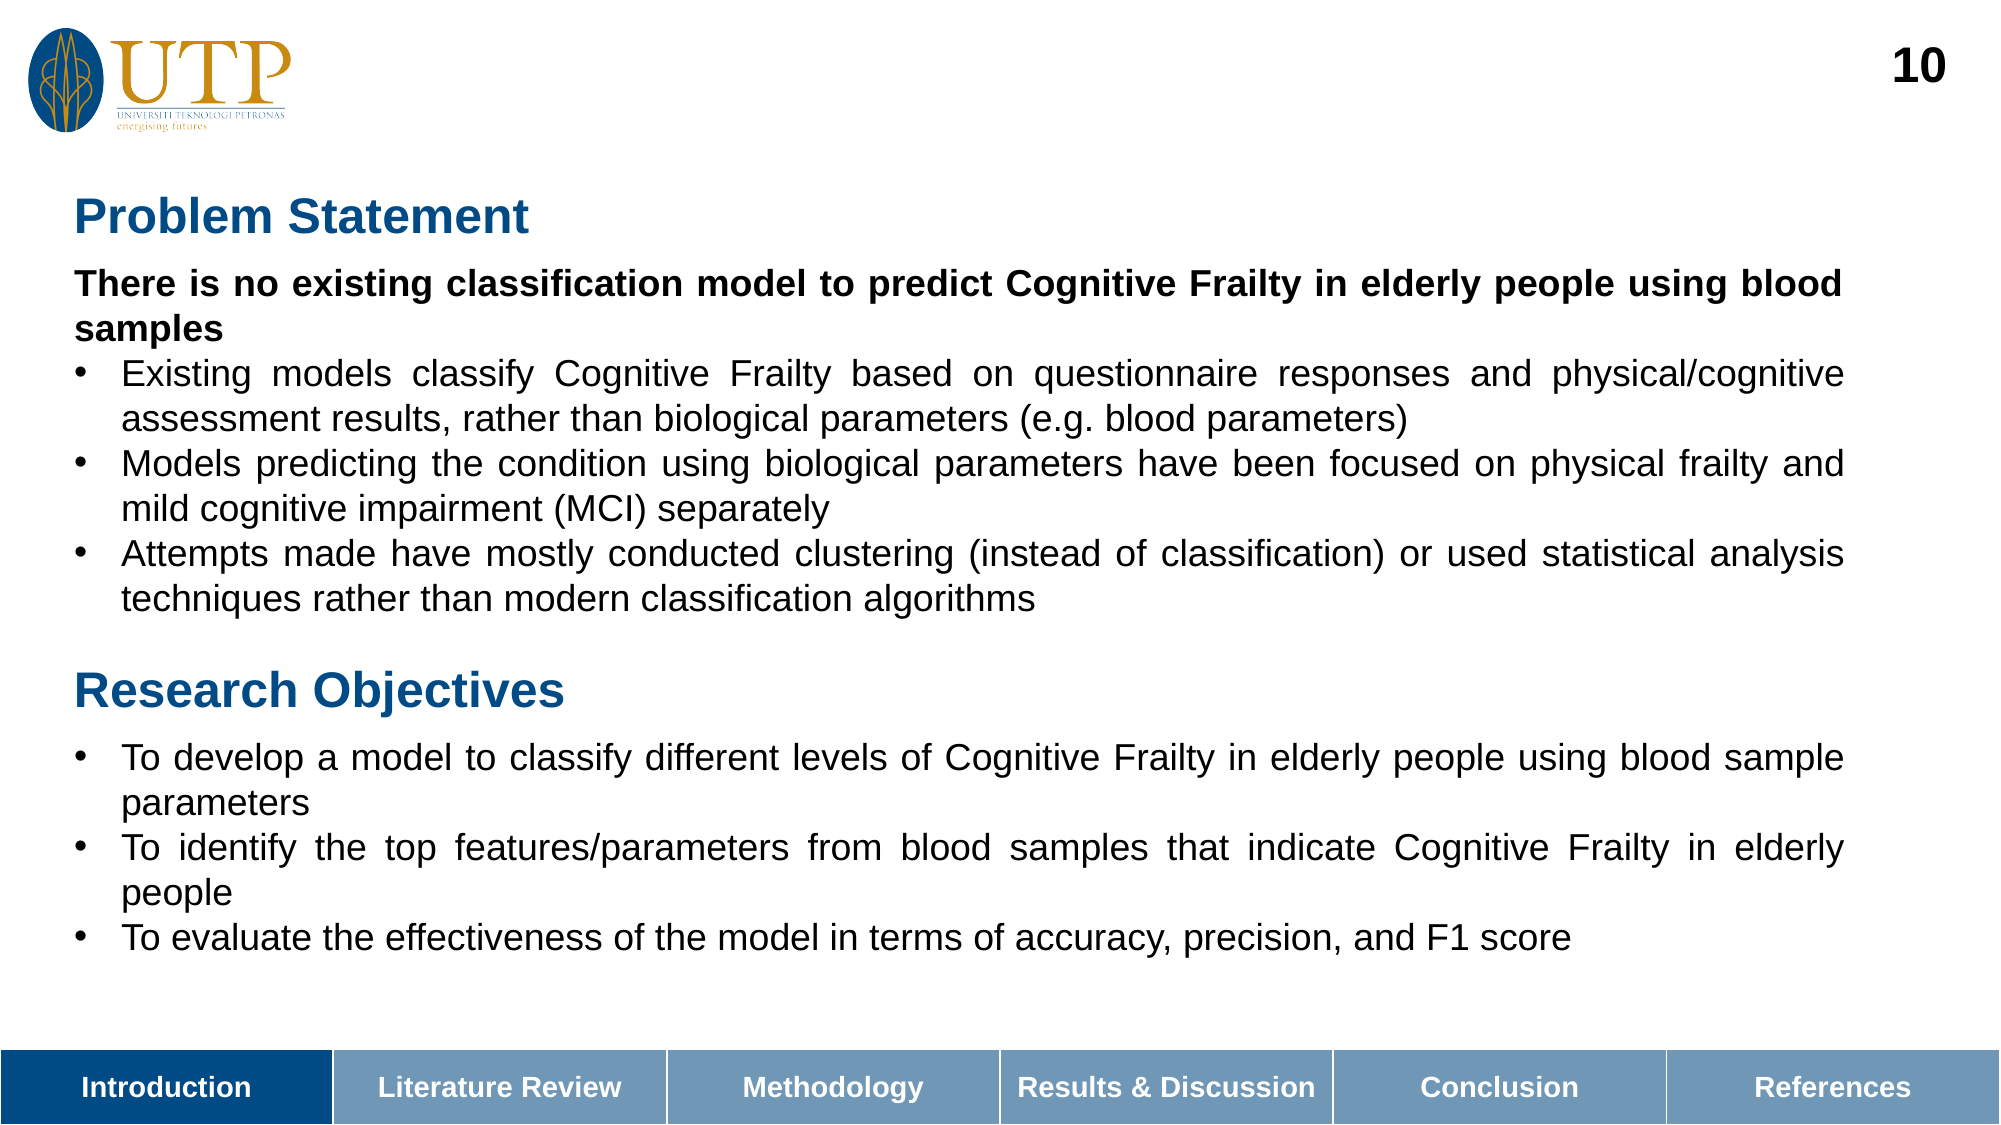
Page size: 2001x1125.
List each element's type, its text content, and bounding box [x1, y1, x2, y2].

table_header References [1667, 1050, 1999, 1124]
text_box Problem Statement [59, 176, 1530, 252]
table_header Results & Discussion [1001, 1050, 1332, 1124]
text_box To develop a model to classify different levels of Cognitive Frailty in elderly people using blood sample parameters To identify the top features/parameters from blood samples that indicate Cognitive Frailty in elderly people To evaluate the effectiveness of the model in terms of accuracy, precision, and F1 score [59, 725, 1860, 966]
text_box 10 [1816, 25, 1962, 101]
text_box Research Objectives [59, 649, 1530, 725]
picture [23, 25, 294, 136]
table_header Introduction [1, 1050, 332, 1124]
table_header Methodology [668, 1050, 999, 1124]
table_header Literature Review [334, 1050, 666, 1124]
text_box There is no existing classification model to predict Cognitive Frailty in elderly people using blood samples Existing models classify Cognitive Frailty based on questionnaire responses and physical/cognitive assessment results, rather than biological parameters (e.g. blood parameters) Models predicting the condition using biological parameters have been focused on physical frailty and mild cognitive impairment (MCI) separately Attempts made have mostly conducted clustering (instead of classification) or used statistical analysis techniques rather than modern classification algorithms [59, 251, 1860, 627]
table_header Conclusion [1334, 1050, 1666, 1124]
